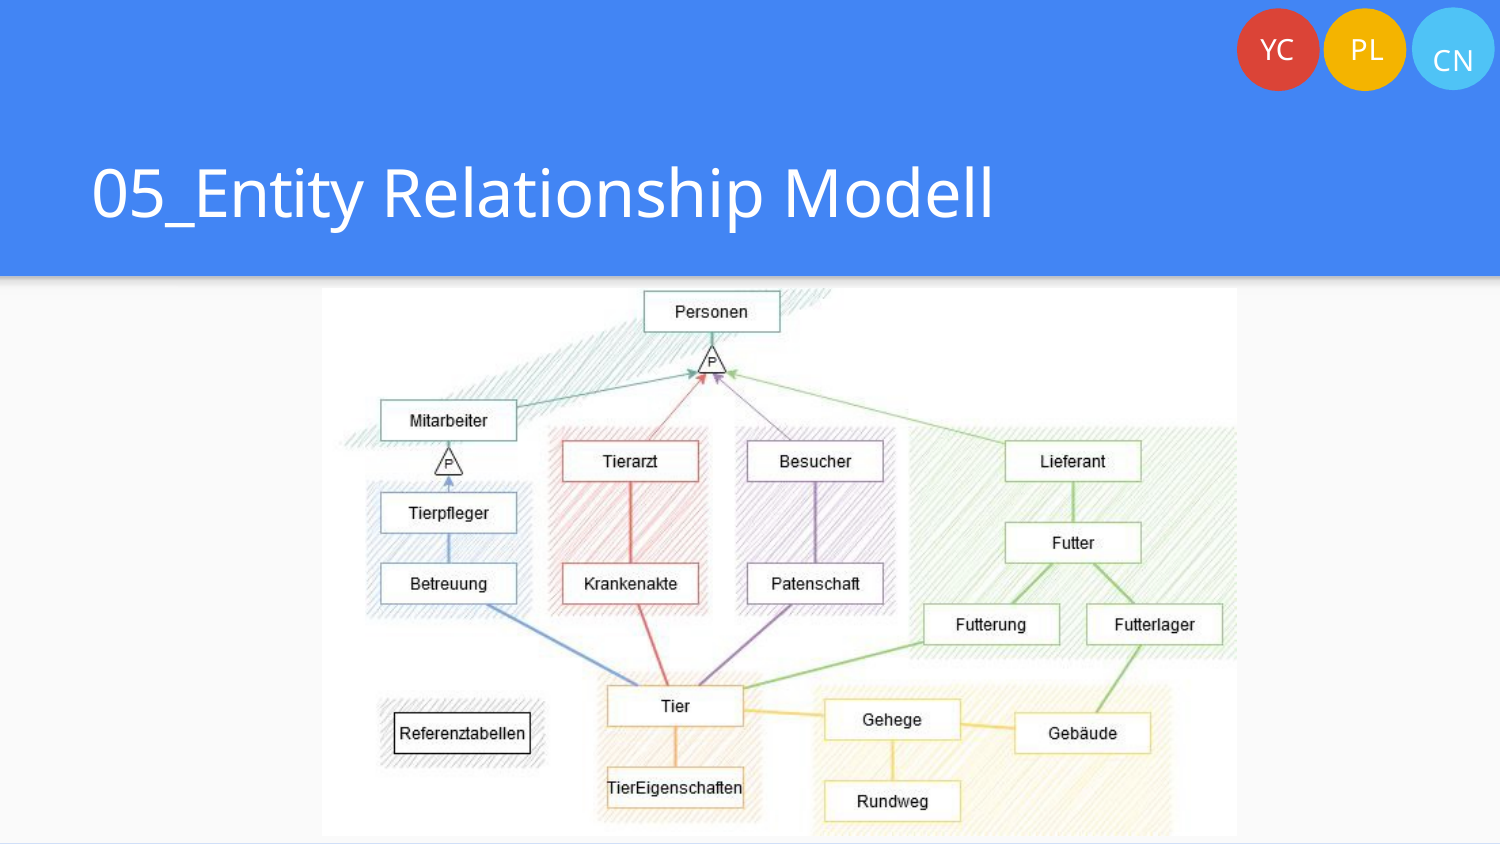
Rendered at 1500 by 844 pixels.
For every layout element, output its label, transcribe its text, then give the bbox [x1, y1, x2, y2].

title 05_Entity Relationship Modell [89, 68, 1382, 292]
text_box CN [1411, 7, 1495, 91]
picture [0, 276, 1500, 836]
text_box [1236, 8, 1407, 92]
